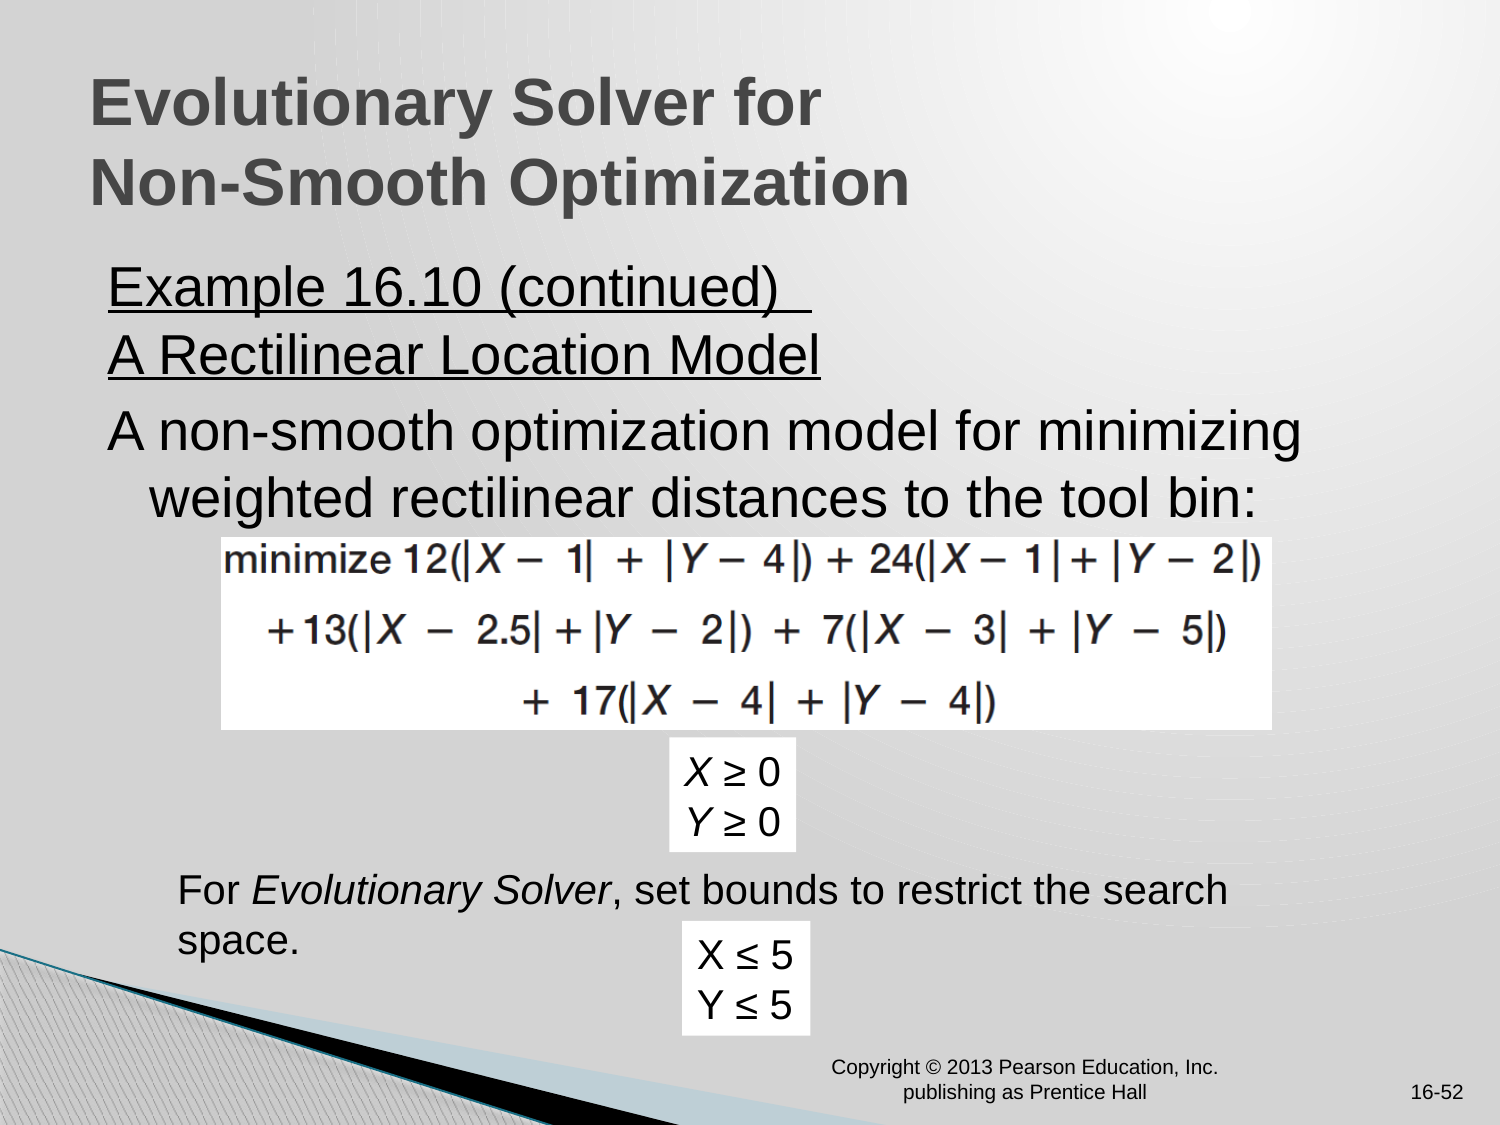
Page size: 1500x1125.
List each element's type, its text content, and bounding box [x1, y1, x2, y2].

title Evolutionary Solver for Non-Smooth Optimization [75, 45, 1425, 233]
picture [221, 537, 1272, 730]
text_box For Evolutionary Solver, set bounds to restrict the search space. [162, 855, 1375, 970]
text_box X ≥ 0 Y ≥ 0 [669, 742, 797, 853]
footer Copyright © 2013 Pearson Education, Inc. publishing as Prentice Hall [812, 1051, 1238, 1112]
slide_number 16-52 [1362, 1051, 1479, 1112]
text_box X ≤ 5 Y ≤ 5 [682, 920, 811, 1036]
list Example 16.10 (continued) A Rectilinear Location Model A non-smooth optimization model for minimizing weighted rectilinear distances to the tool bin: [74, 242, 1426, 986]
